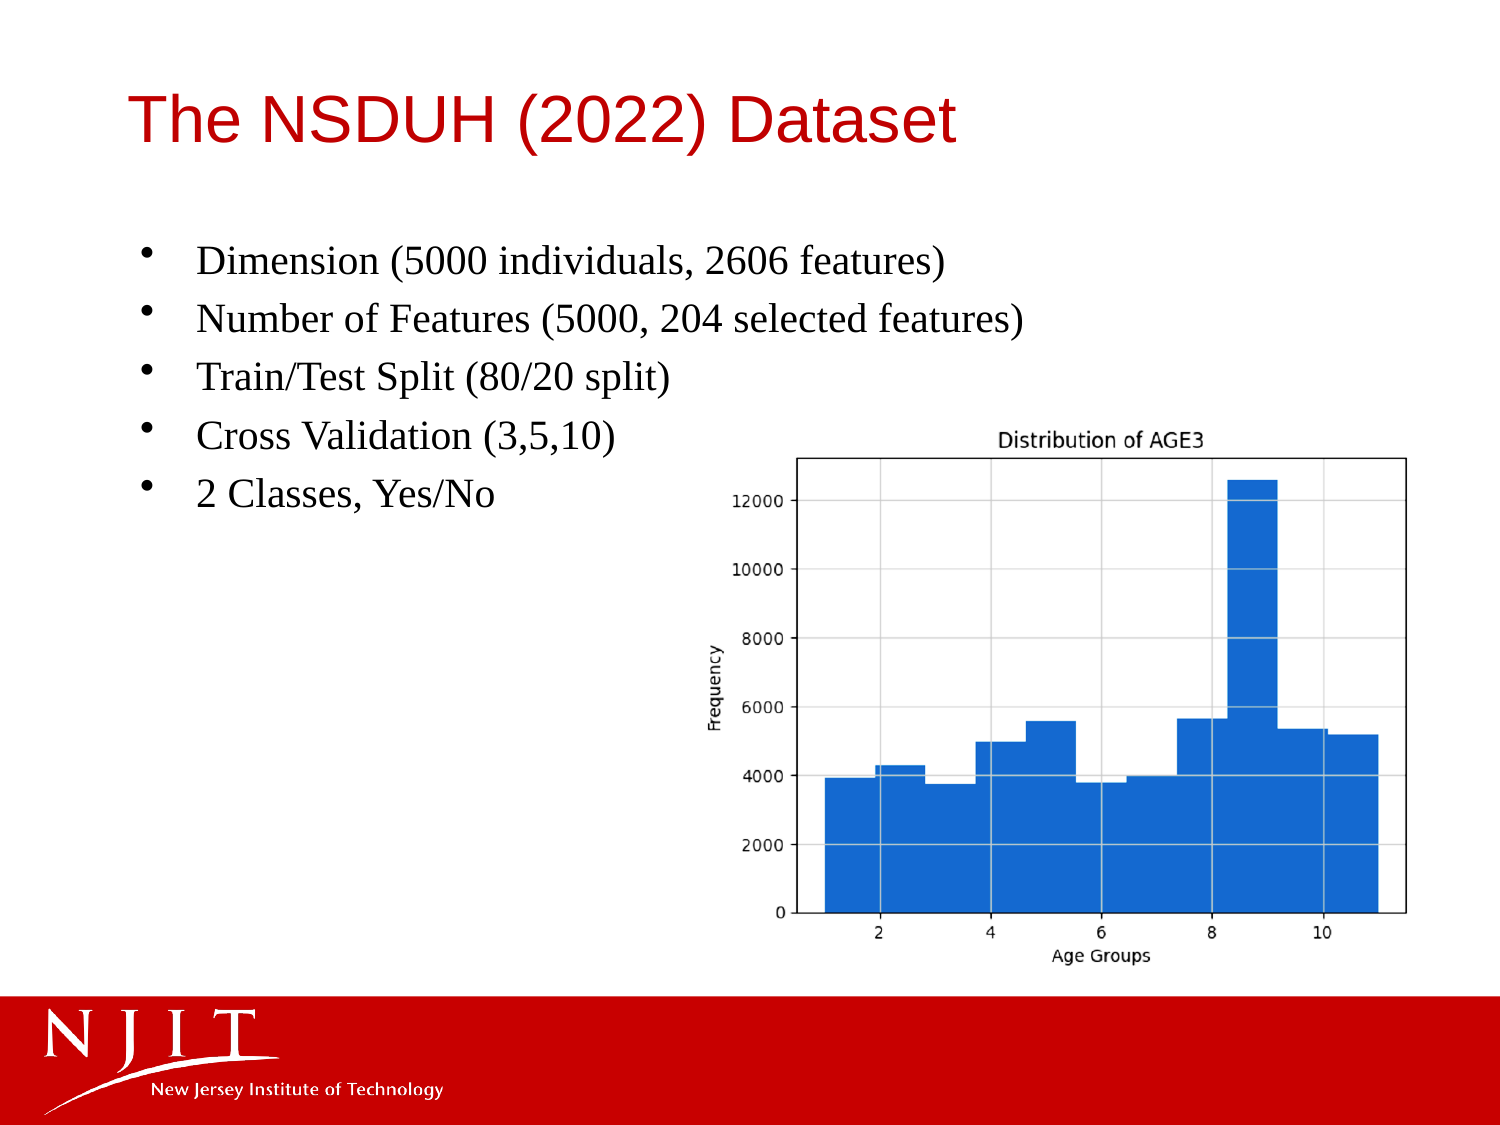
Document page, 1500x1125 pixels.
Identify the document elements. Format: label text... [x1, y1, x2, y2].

title The NSDUH (2022) Dataset [112, 68, 1388, 182]
list Dimension (5000 individuals, 2606 features) Number of Features (5000, 204 selected features) Train/Test Split (80/20 split) Cross Validation (3,5,10) 2 Classes, Yes/No [125, 224, 1400, 900]
picture [699, 424, 1413, 979]
